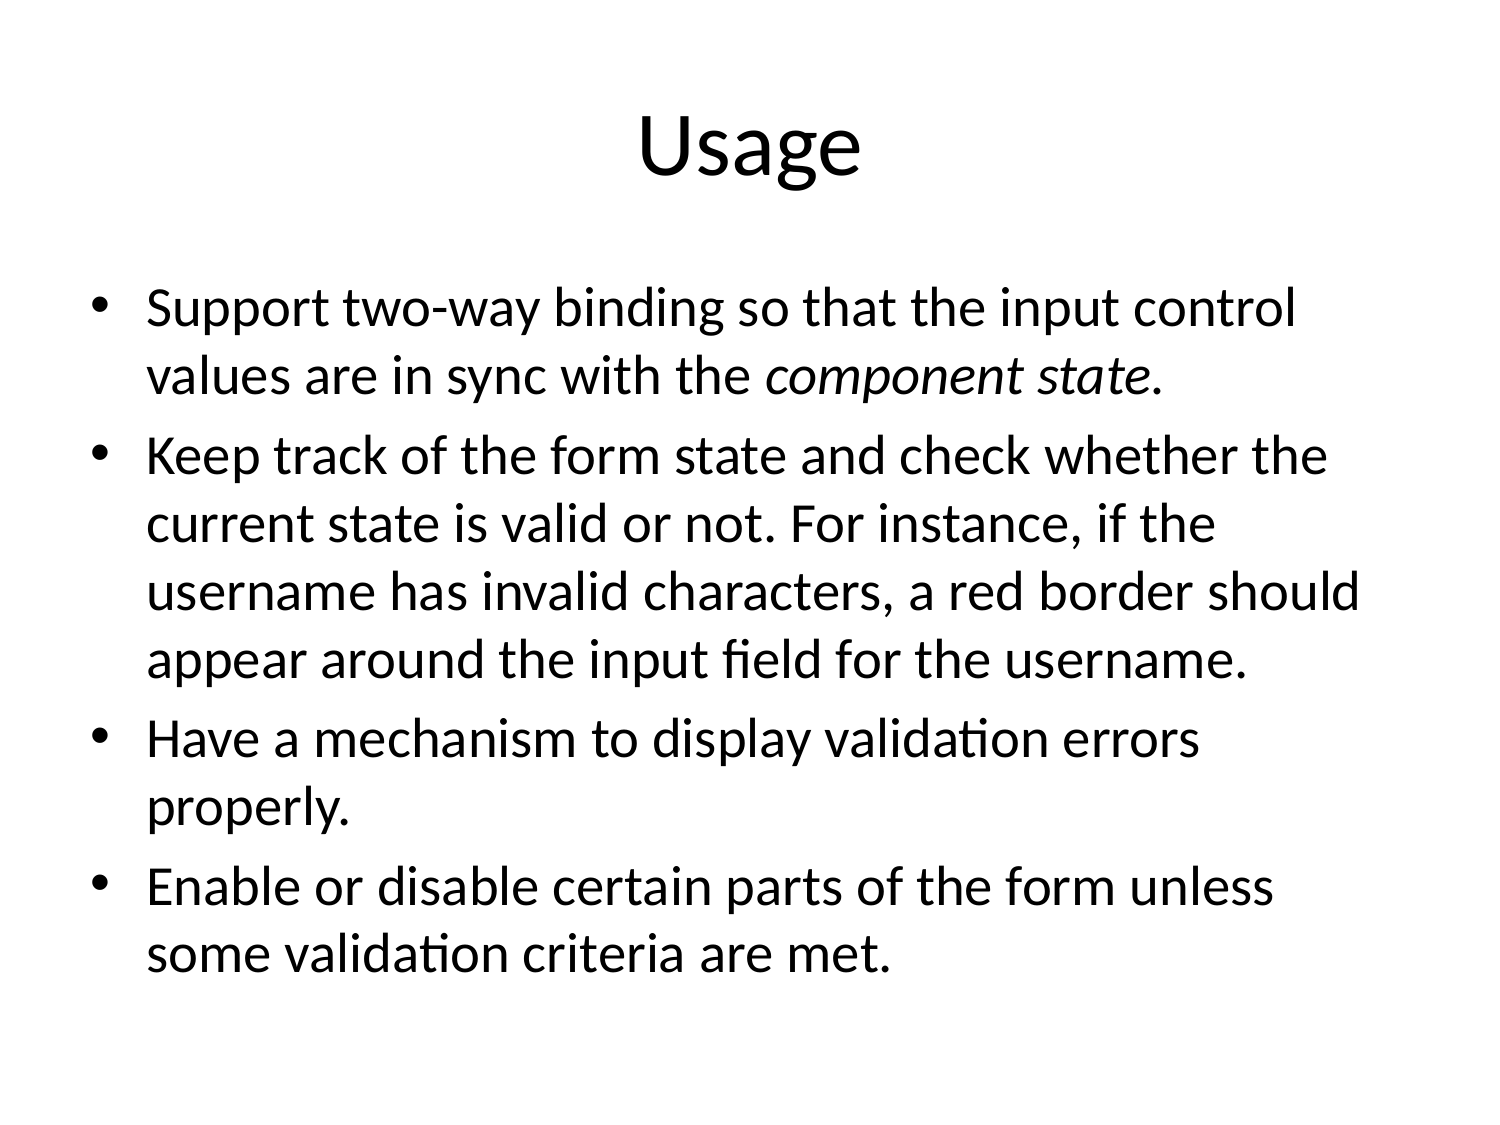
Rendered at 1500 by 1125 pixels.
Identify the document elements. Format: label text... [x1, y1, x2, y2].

title Usage [75, 45, 1425, 233]
list Support two-way binding so that the input control values are in sync with the component state. Keep track of the form state and check whether the current state is valid or not. For instance, if the username has invalid characters, a red border should appear around the input field for the username. Have a mechanism to display validation errors properly. Enable or disable certain parts of the form unless some validation criteria are met. [75, 262, 1425, 1005]
